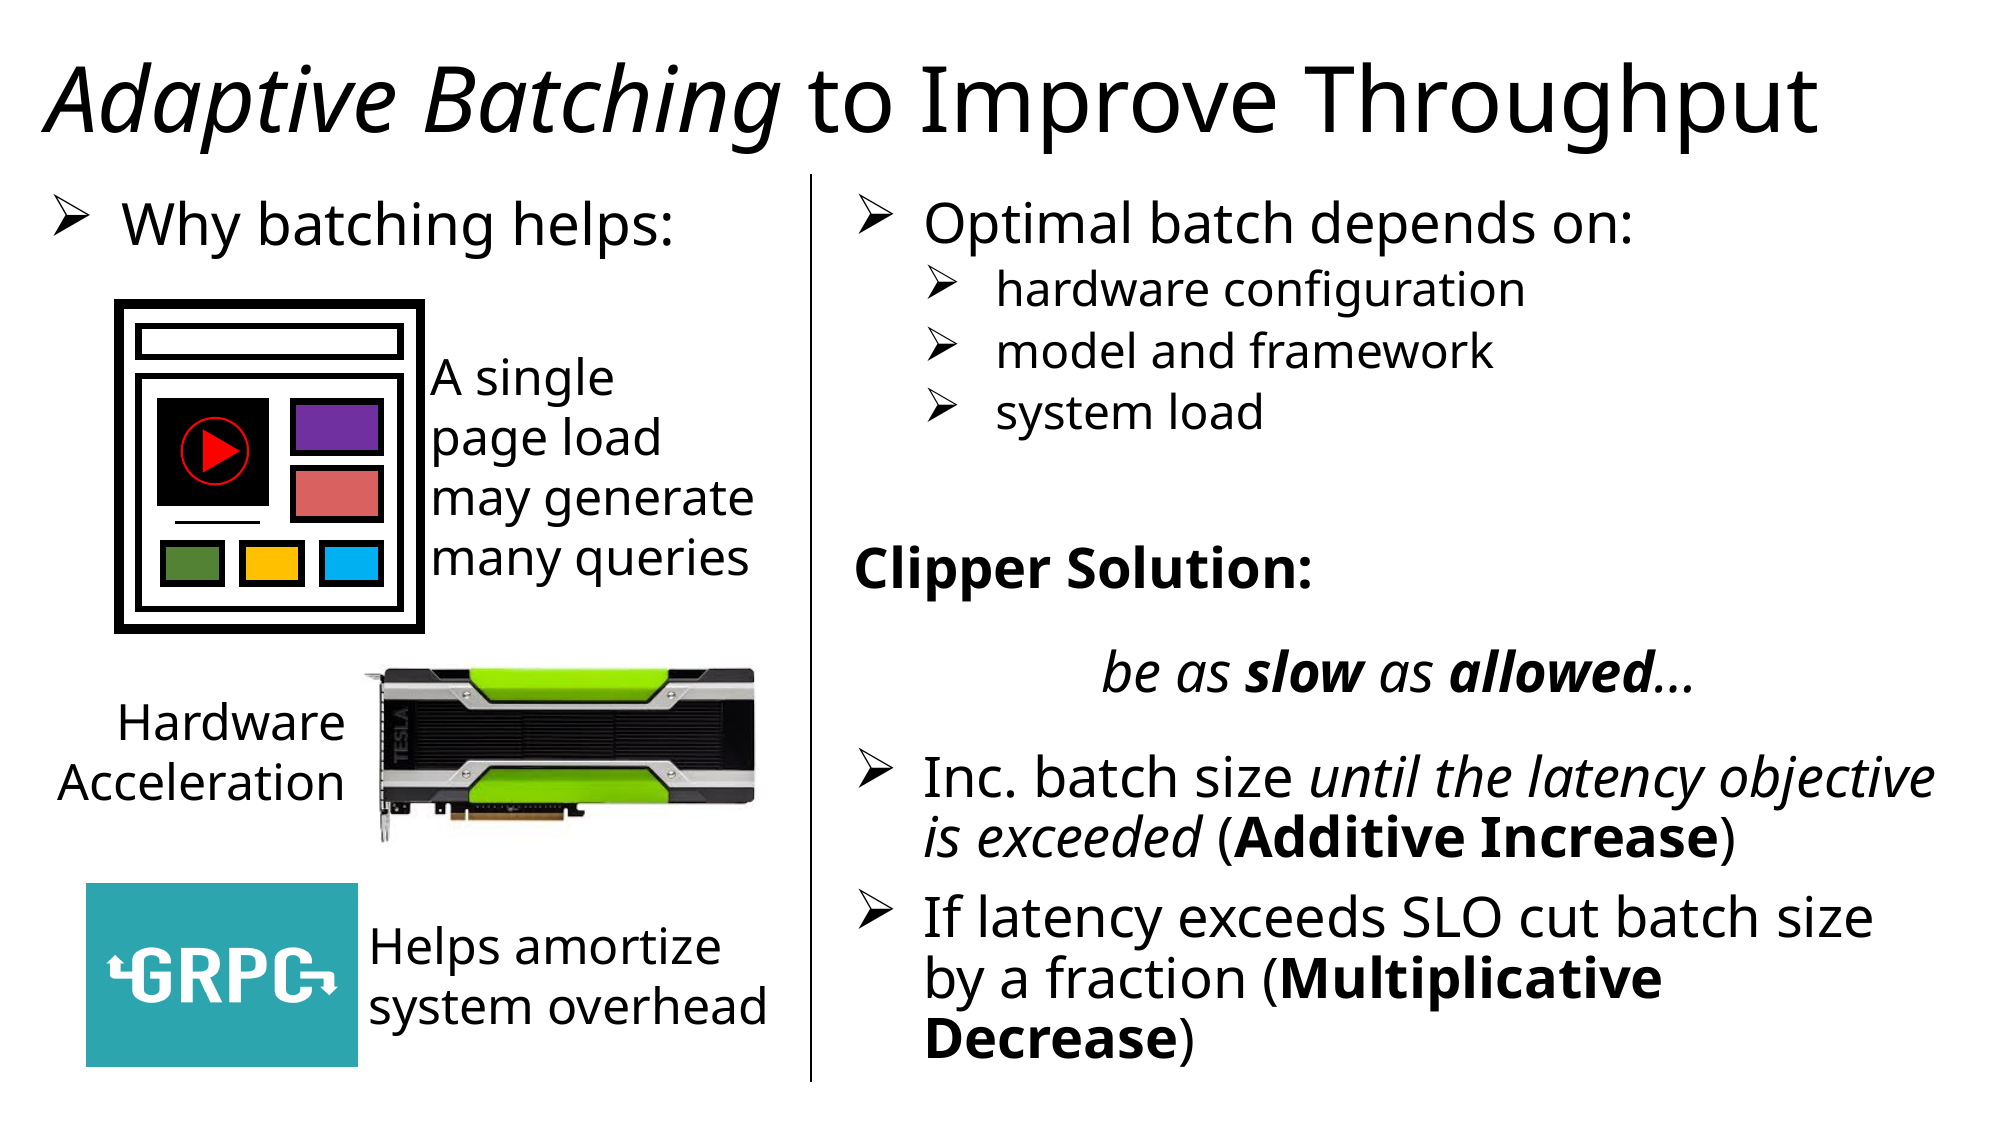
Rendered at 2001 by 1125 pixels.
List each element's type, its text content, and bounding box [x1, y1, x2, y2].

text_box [50, 664, 759, 848]
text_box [160, 401, 381, 584]
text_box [119, 303, 757, 629]
text_box Why batching helps: [31, 187, 757, 455]
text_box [86, 883, 770, 1067]
list Optimal batch depends on: hardware configuration model and framework system load Clipper Solution: be as slow as allowed… Inc. batch size until the latency objective is exceeded (Additive Increase) If latency exceeds SLO cut batch size by a fraction (Multiplicative Decrease) [836, 187, 1960, 1107]
title Adaptive Batching to Improve Throughput [31, 0, 2000, 212]
